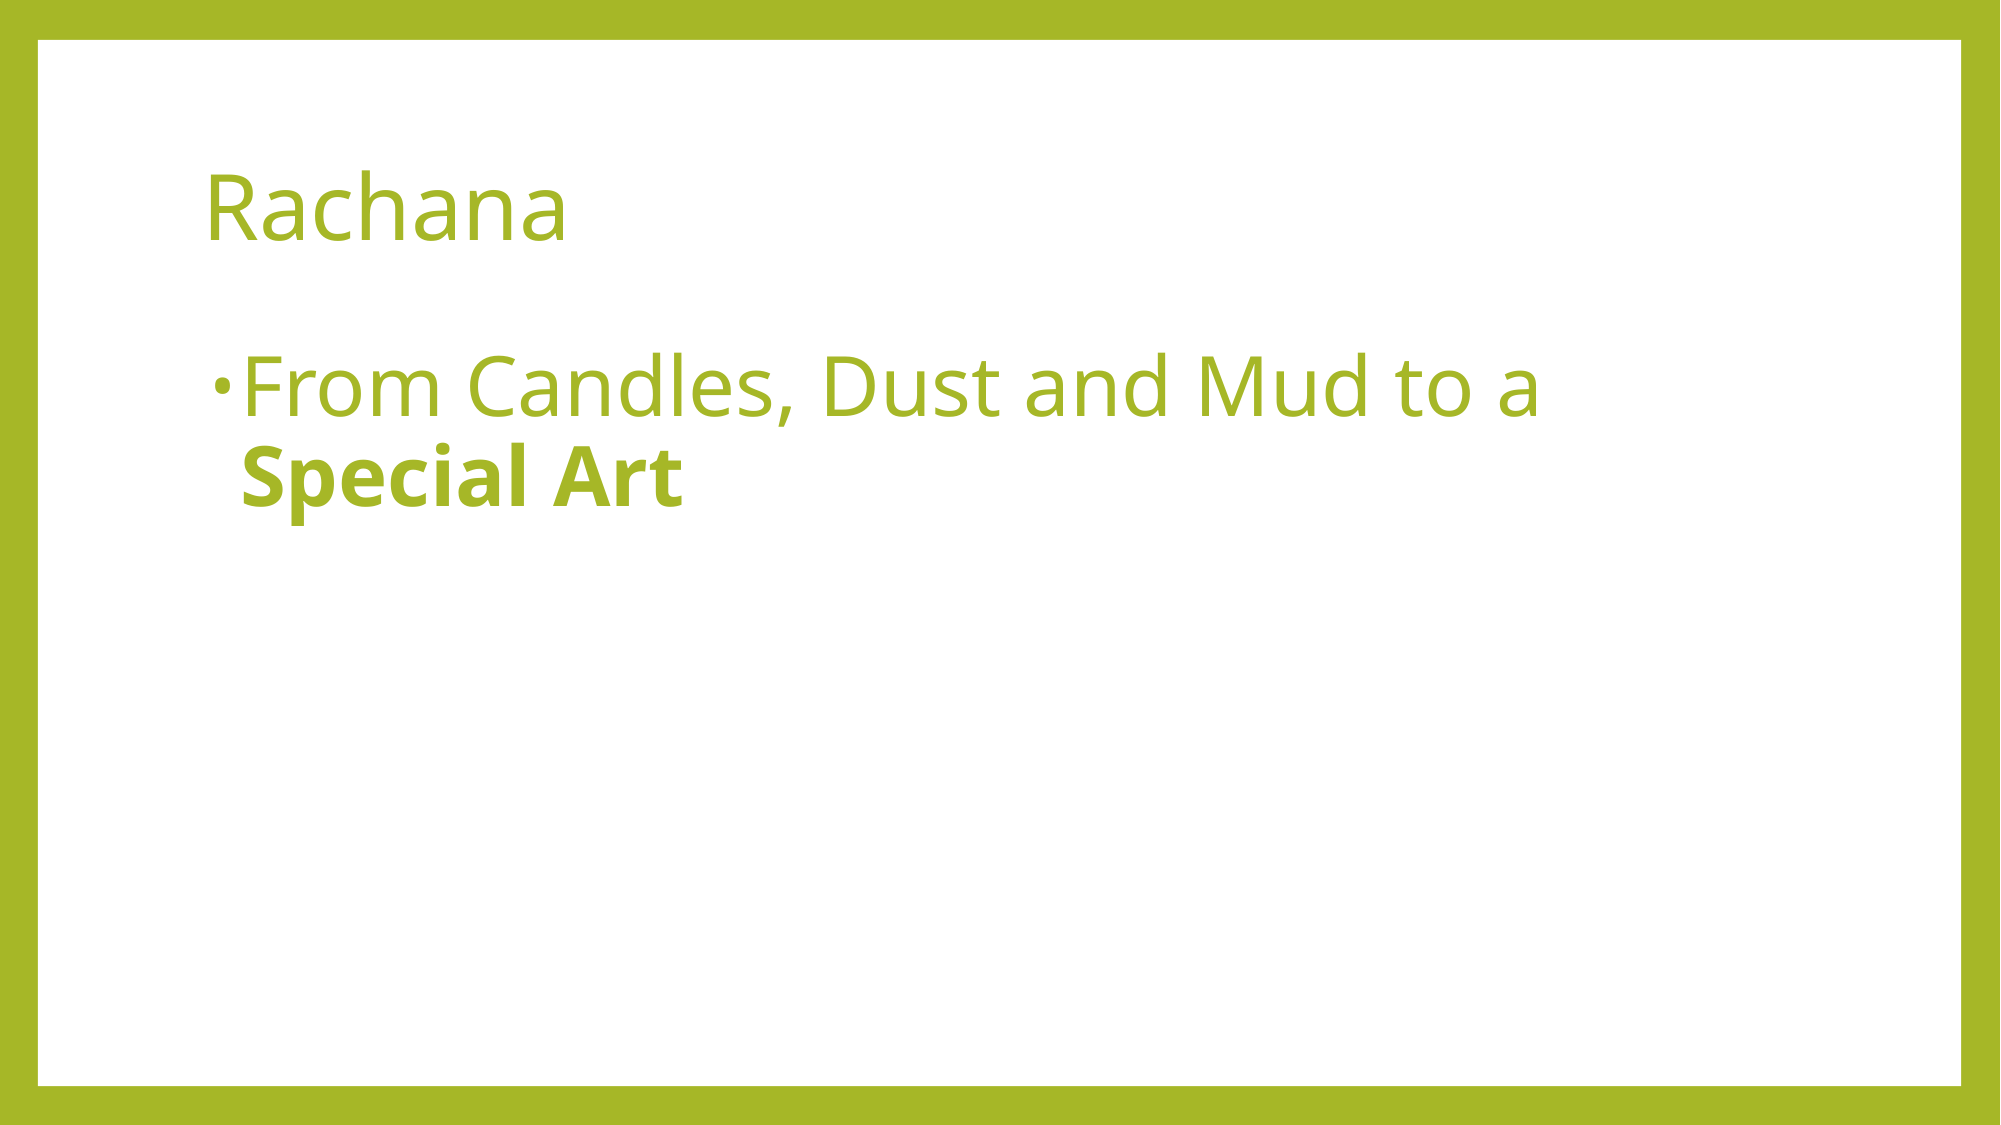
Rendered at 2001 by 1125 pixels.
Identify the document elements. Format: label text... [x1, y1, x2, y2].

title Rachana [187, 99, 1808, 323]
list From Candles, Dust and Mud to a Special Art [187, 337, 1808, 1000]
